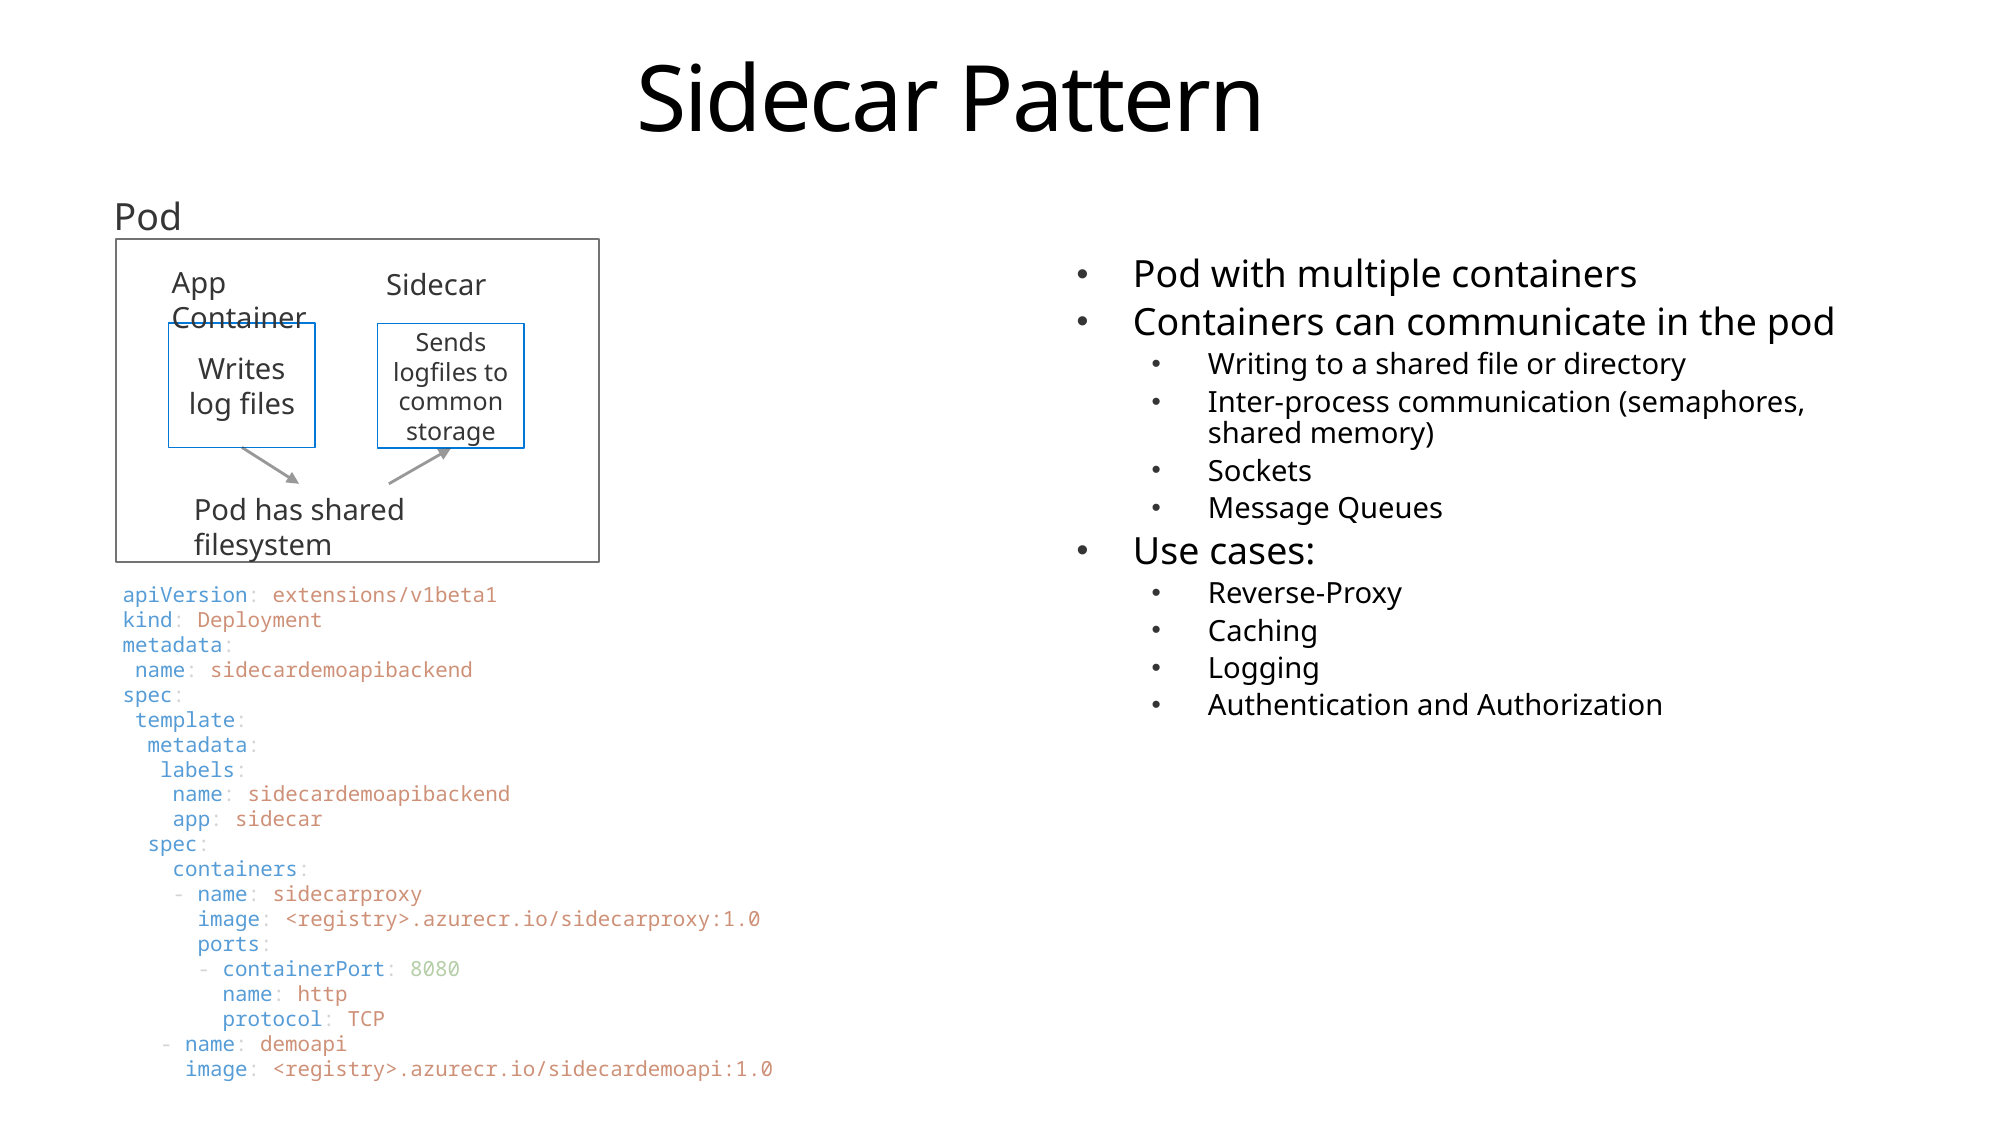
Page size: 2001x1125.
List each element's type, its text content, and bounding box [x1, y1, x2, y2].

subtitle Pod with multiple containers Containers can communicate in the pod Writing to a shared file or directory Inter-process communication (semaphores, shared memory) Sockets Message Queues Use cases: Reverse-Proxy Caching Logging Authentication and Authorization [1052, 240, 1892, 838]
title Sidecar Pattern [201, 32, 1702, 166]
text_box Writes log files [168, 342, 316, 448]
text_box App Container [156, 257, 378, 342]
text_box Pod [98, 185, 238, 245]
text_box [388, 448, 452, 484]
text_box [115, 238, 600, 563]
text_box Sends logfiles to common storage [377, 323, 525, 449]
text_box apiVersion: extensions/v1beta1 kind: Deployment metadata: name: sidecardemoapibackend spec: template: metadata: labels: name: sidecardemoapibackend app: sidecar spec: containers: - name: sidecarproxy image: <registry>.azurecr.io/sidecarproxy:1.0 ports: - containerPort: 8080 name: http protocol: TCP - name: demoapi image: <registry>.azurecr.io/sidecardemoapi:1.0 [108, 573, 808, 1114]
text_box Pod has shared filesystem [178, 484, 530, 569]
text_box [241, 447, 300, 484]
text_box Sidecar [371, 259, 578, 309]
